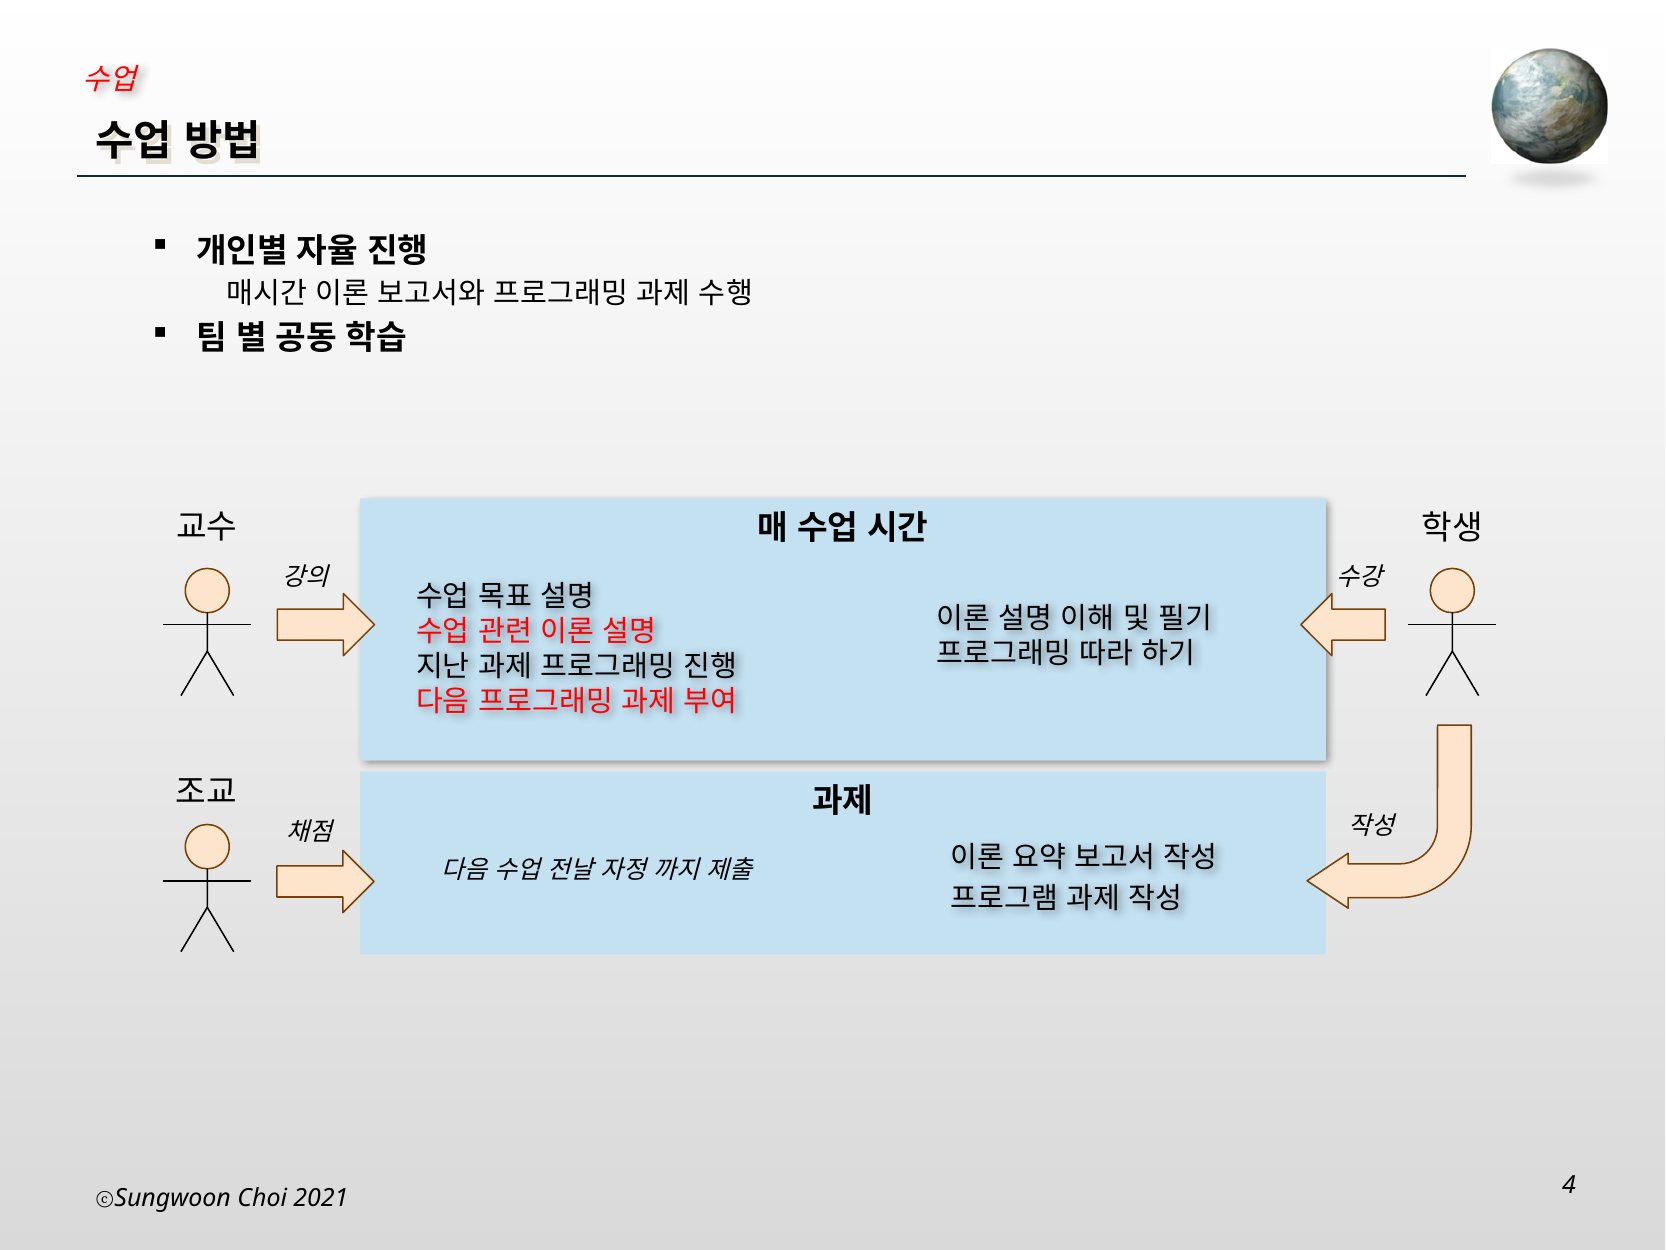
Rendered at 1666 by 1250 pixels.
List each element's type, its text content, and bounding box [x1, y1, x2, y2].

text_box 이론 요약 보고서 작성 프로그램 과제 작성 [933, 813, 1292, 940]
text_box 작성 [1329, 804, 1413, 846]
text_box 강의 [263, 554, 347, 596]
text_box 개인별 자율 진행 매시간 이론 보고서와 프로그래밍 과제 수행 팀 별 공동 학습 [136, 206, 1500, 379]
text_box 교수 [154, 498, 260, 553]
text_box 조교 [154, 762, 259, 817]
text_box 수강 [1317, 554, 1402, 596]
text_box 이론 설명 이해 및 필기 프로그래밍 따라 하기 [921, 591, 1278, 677]
text_box 수업 목표 설명 수업 관련 이론 설명 지난 과제 프로그래밍 진행 다음 프로그래밍 과제 부여 [401, 569, 790, 725]
text_box 채점 [267, 809, 351, 852]
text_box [1408, 568, 1497, 696]
text_box [1300, 596, 1386, 656]
text_box [1307, 725, 1472, 909]
slide_number 4 [1492, 1160, 1593, 1198]
text_box 다음 수업 전날 자정 까지 제출 [404, 841, 790, 896]
text_box 학생 [1399, 498, 1505, 553]
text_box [163, 824, 252, 952]
picture [1491, 48, 1608, 164]
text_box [163, 568, 252, 696]
text_box [276, 852, 374, 913]
text_box [277, 596, 375, 656]
text_box 과제 [360, 771, 1326, 955]
title 수업 방법 [78, 99, 1471, 179]
text_box 매 수업 시간 [360, 498, 1326, 761]
footer Sungwoon Choi 2021 [78, 1172, 372, 1223]
